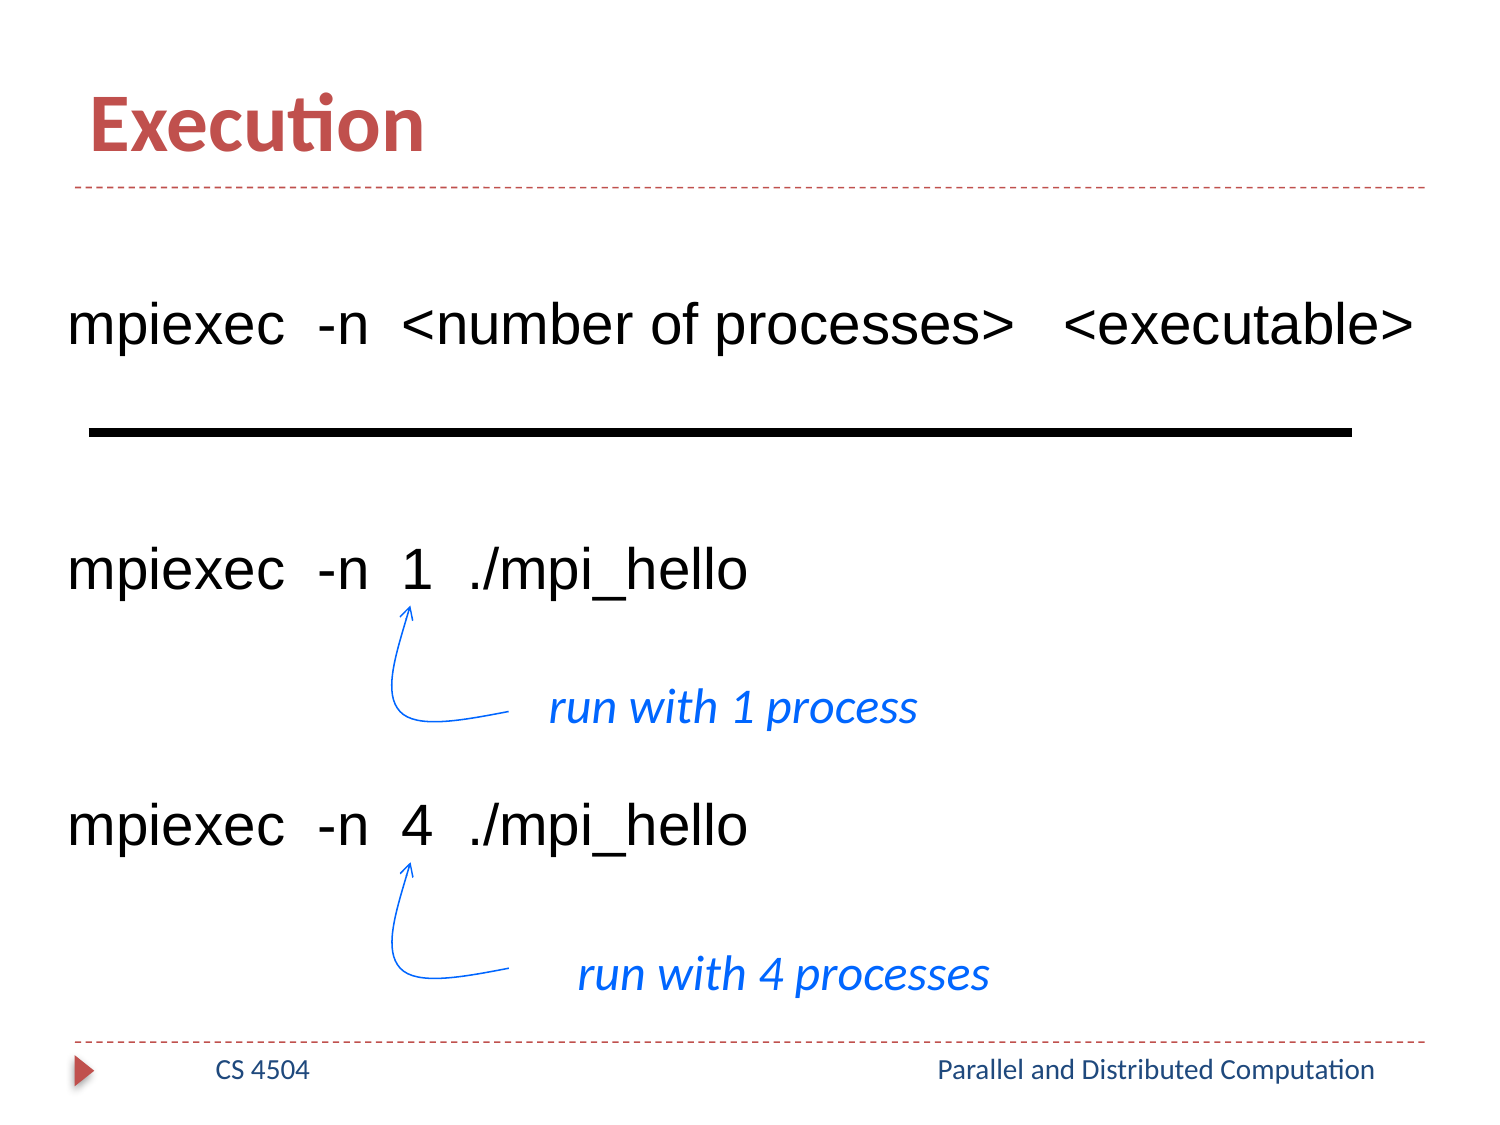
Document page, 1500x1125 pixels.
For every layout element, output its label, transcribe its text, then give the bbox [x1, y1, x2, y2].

text_box mpiexec -n 1 ./mpi_hello [53, 523, 857, 609]
slide_number Parallel and Distributed Computation [887, 1042, 1426, 1103]
text_box run with 4 processes [562, 933, 1006, 1008]
text_box mpiexec -n 4 ./mpi_hello [53, 779, 857, 865]
text_box [391, 605, 509, 722]
title Execution [75, 12, 1425, 175]
text_box run with 1 process [534, 665, 934, 741]
text_box [391, 862, 509, 979]
slide_number CS 4504 [100, 1042, 426, 1103]
text_box mpiexec -n <number of processes> <executable> [53, 278, 1459, 364]
